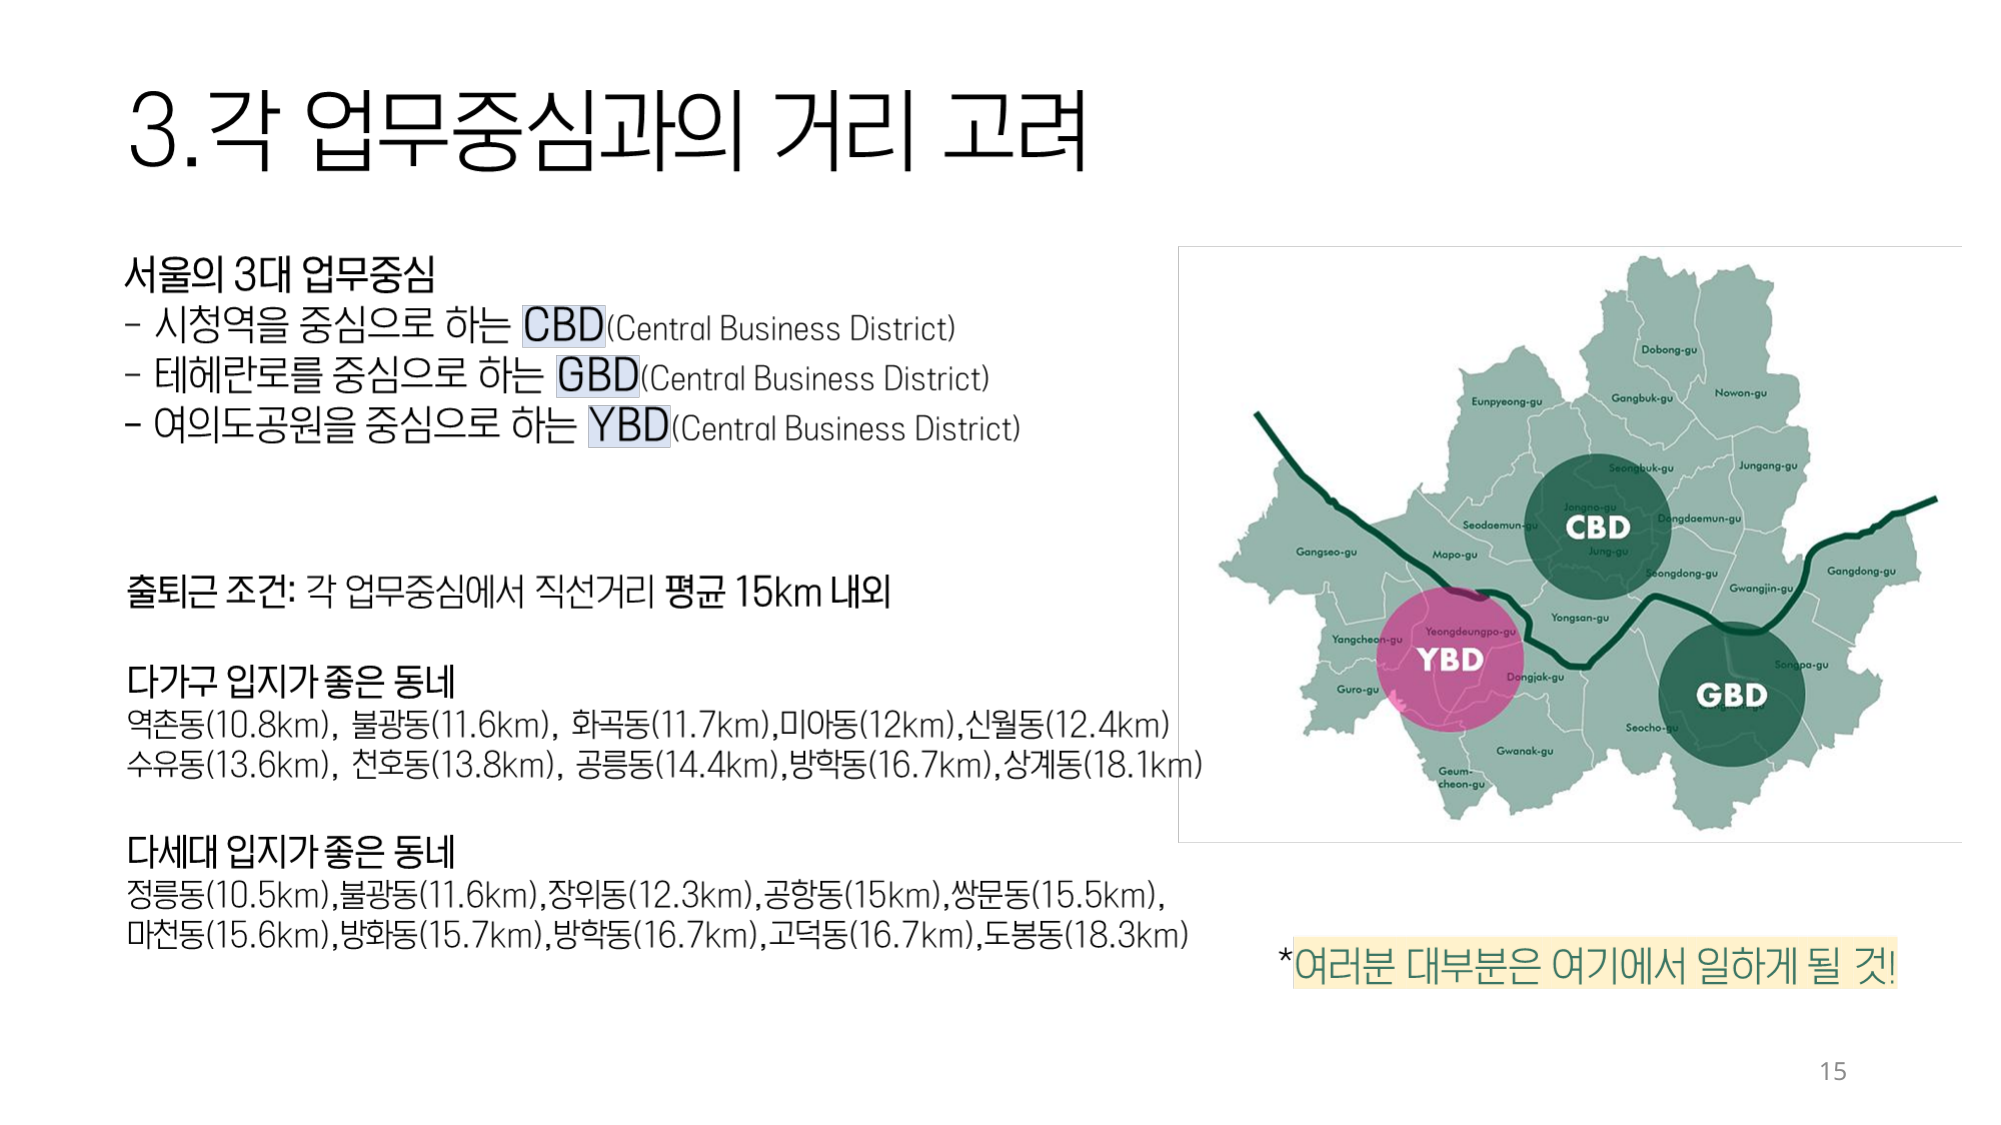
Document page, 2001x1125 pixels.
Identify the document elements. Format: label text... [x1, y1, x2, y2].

slide_number 15 [1412, 1042, 1863, 1103]
picture [71, 22, 1962, 1014]
